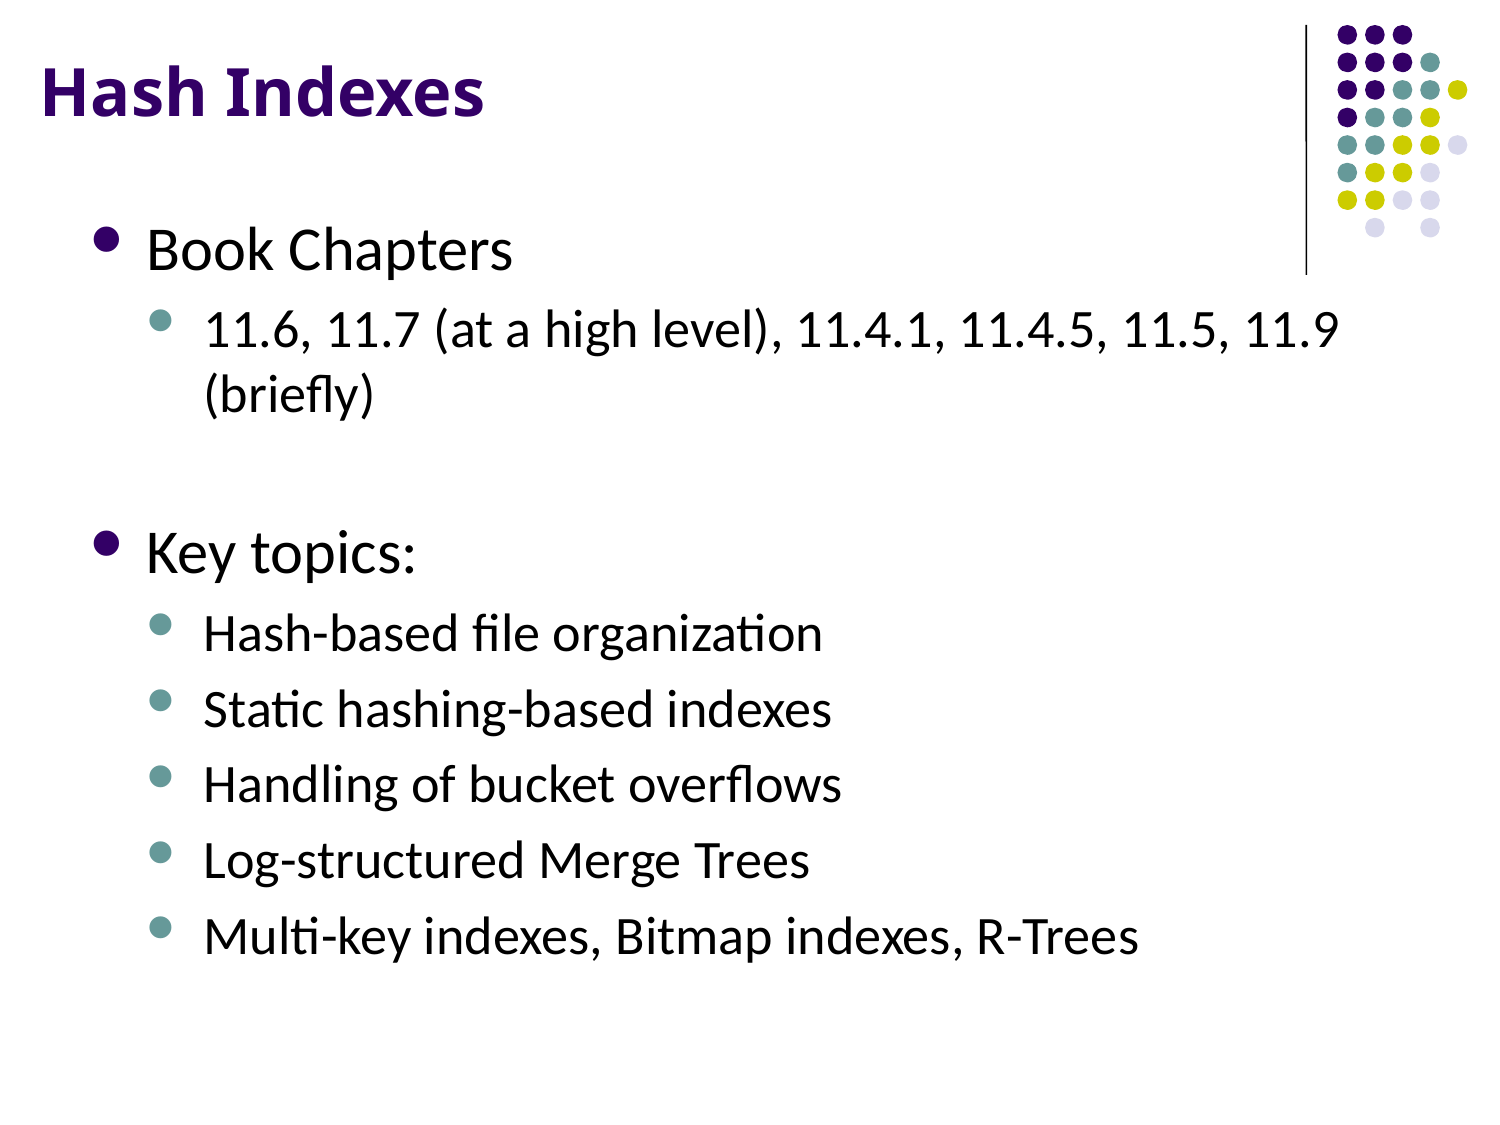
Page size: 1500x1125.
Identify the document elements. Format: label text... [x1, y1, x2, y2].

list Book Chapters 11.6, 11.7 (at a high level), 11.4.1, 11.4.5, 11.5, 11.9 (briefly) Key topics: Hash-based file organization Static hashing-based indexes Handling of bucket overflows Log-structured Merge Trees Multi-key indexes, Bitmap indexes, R-Trees [74, 199, 1426, 1038]
title Hash Indexes [24, 19, 1351, 138]
